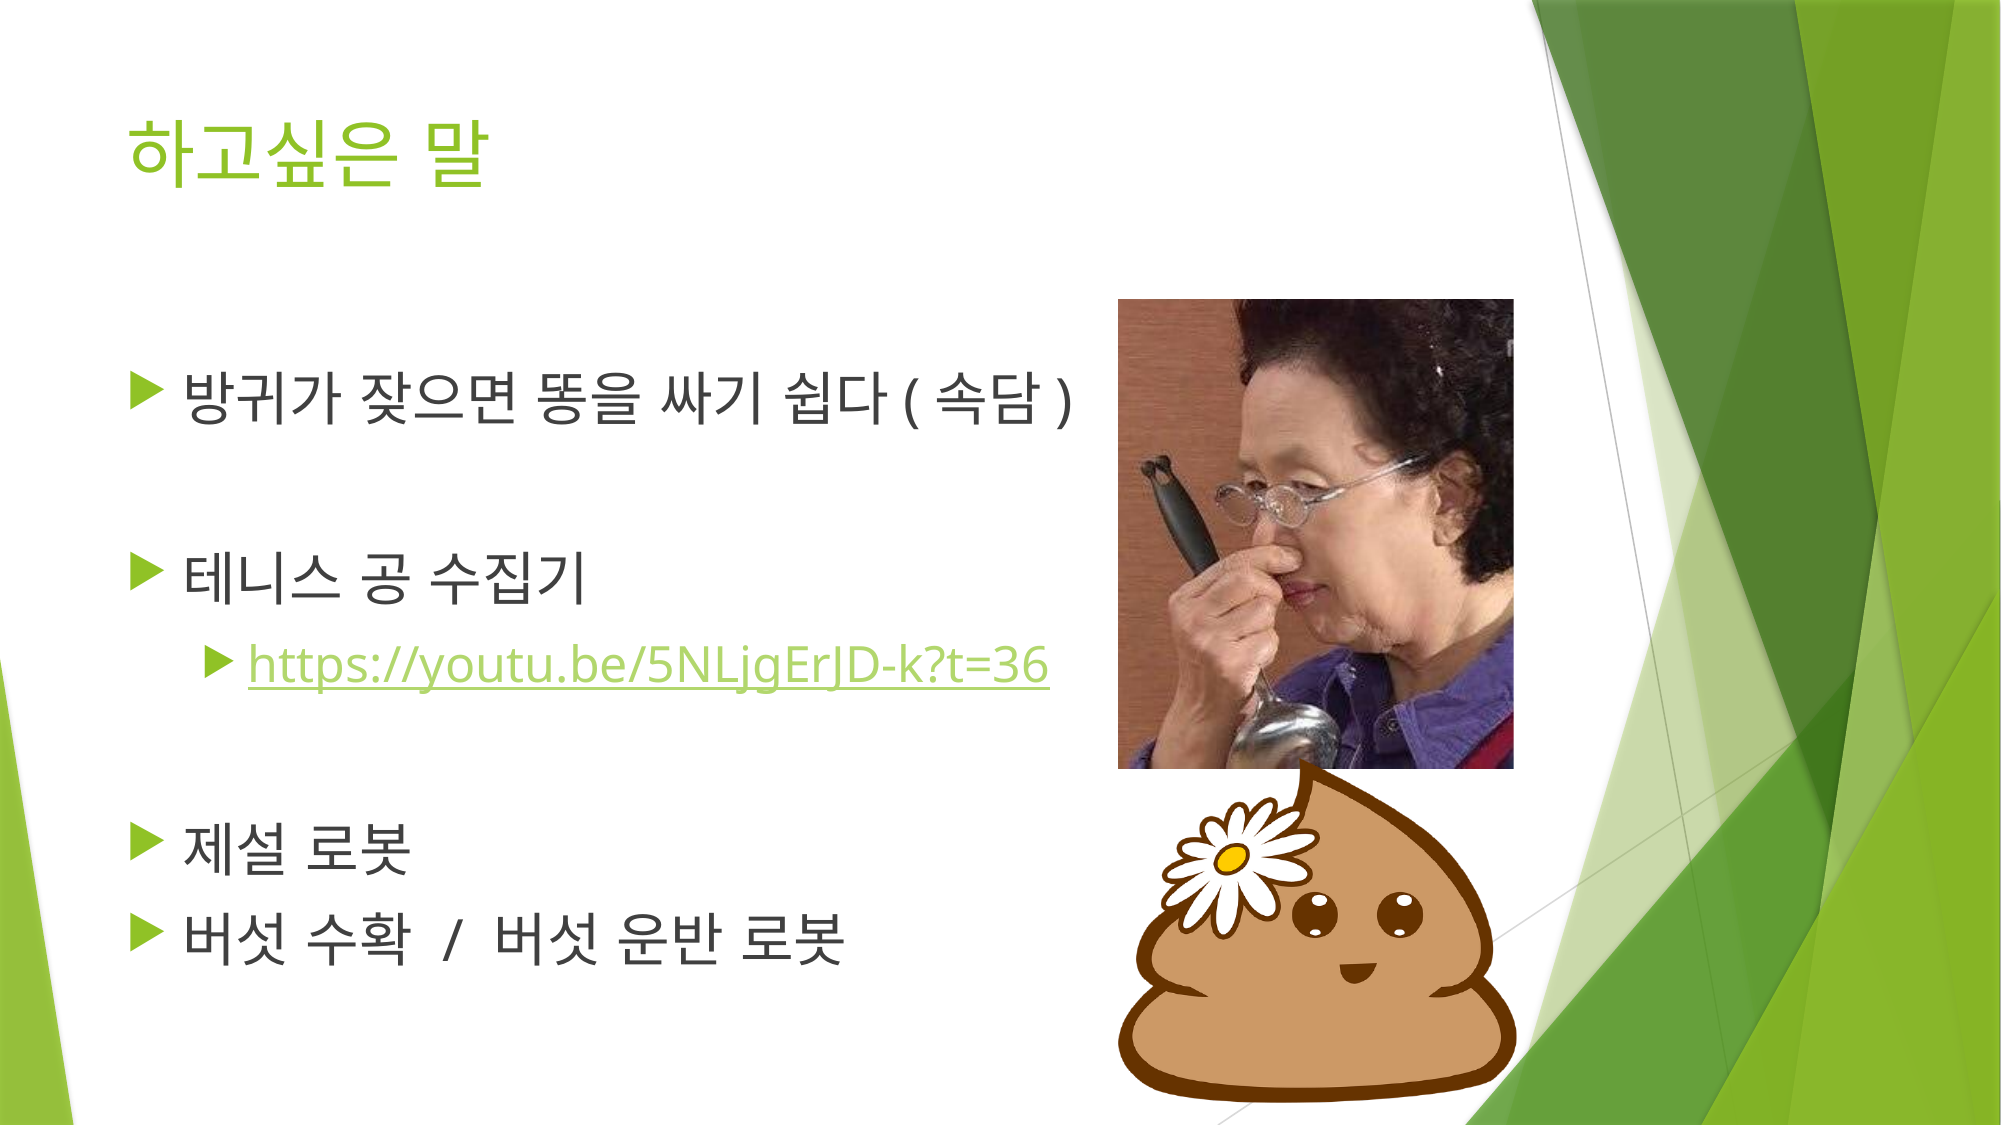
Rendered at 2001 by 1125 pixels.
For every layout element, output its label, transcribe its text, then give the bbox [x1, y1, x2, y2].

picture [1117, 298, 1517, 1103]
title 하고싶은 말 [111, 99, 1522, 317]
list 방귀가 잦으면 똥을 싸기 쉽다(속담) 테니스 공 수집기 https://youtu.be/5NLjgErJD-k?t=36 제설 로봇 버섯 수확 / 버섯 운반 로봇 [111, 354, 1112, 992]
